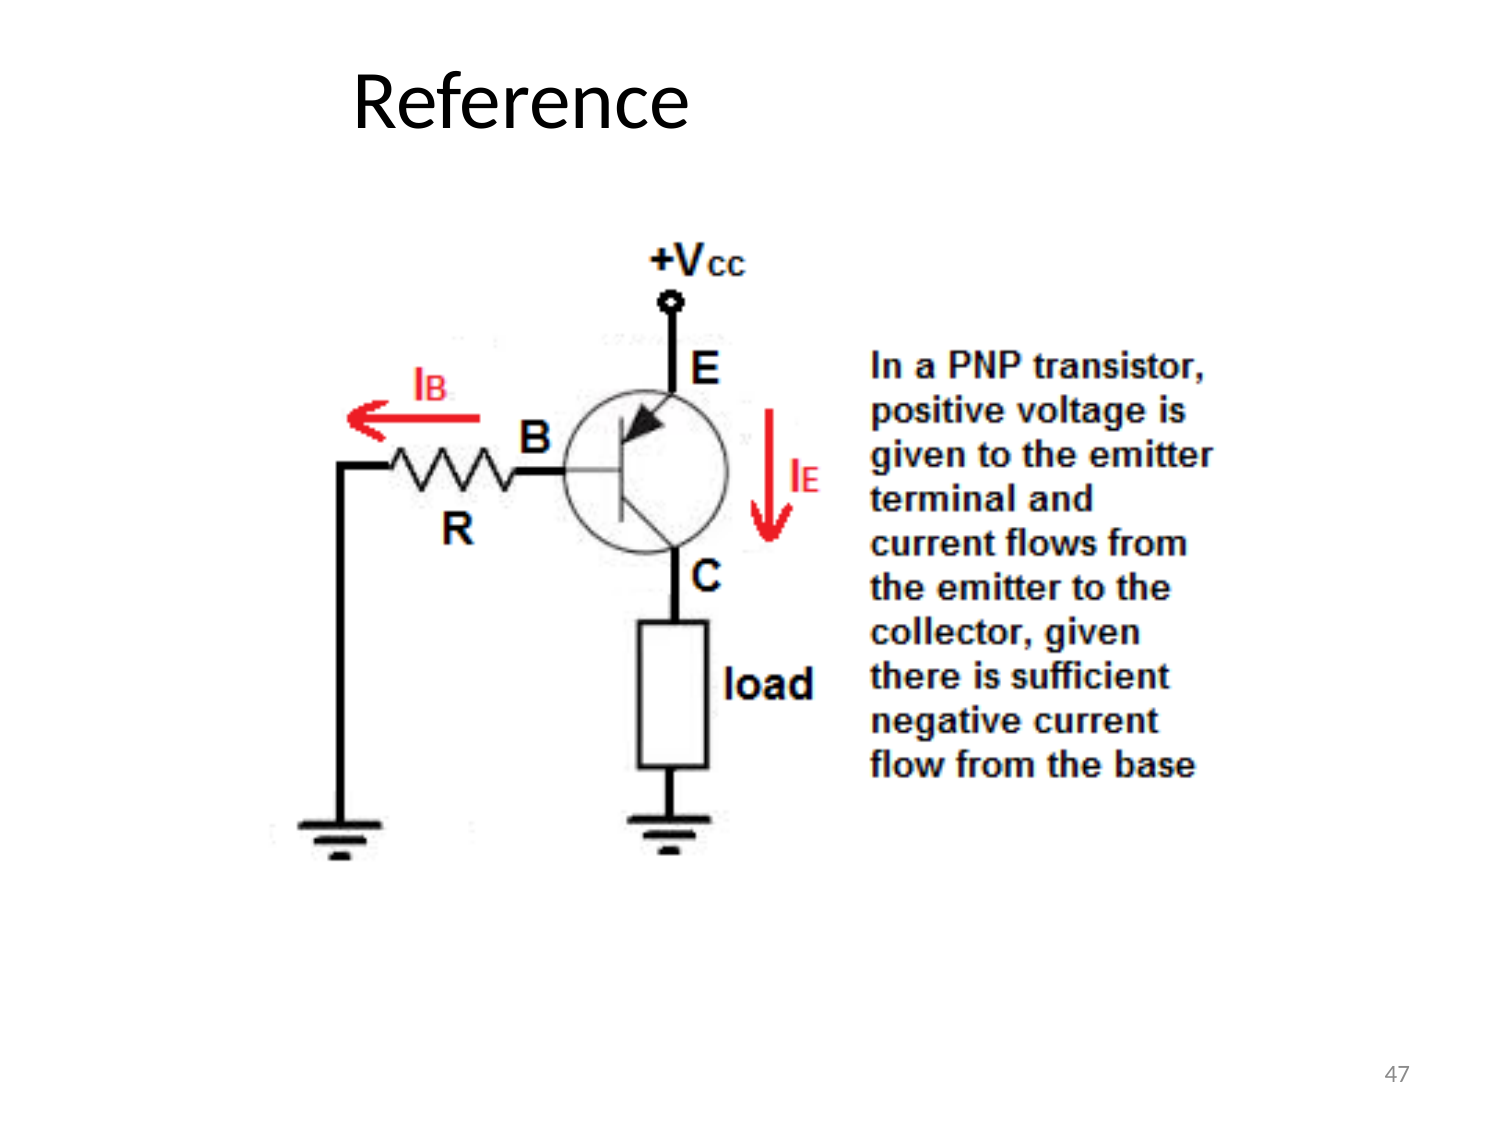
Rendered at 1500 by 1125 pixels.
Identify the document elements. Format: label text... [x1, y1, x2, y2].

text_box Reference [337, 37, 1025, 153]
picture [253, 224, 1251, 901]
slide_number 47 [1074, 1042, 1425, 1103]
